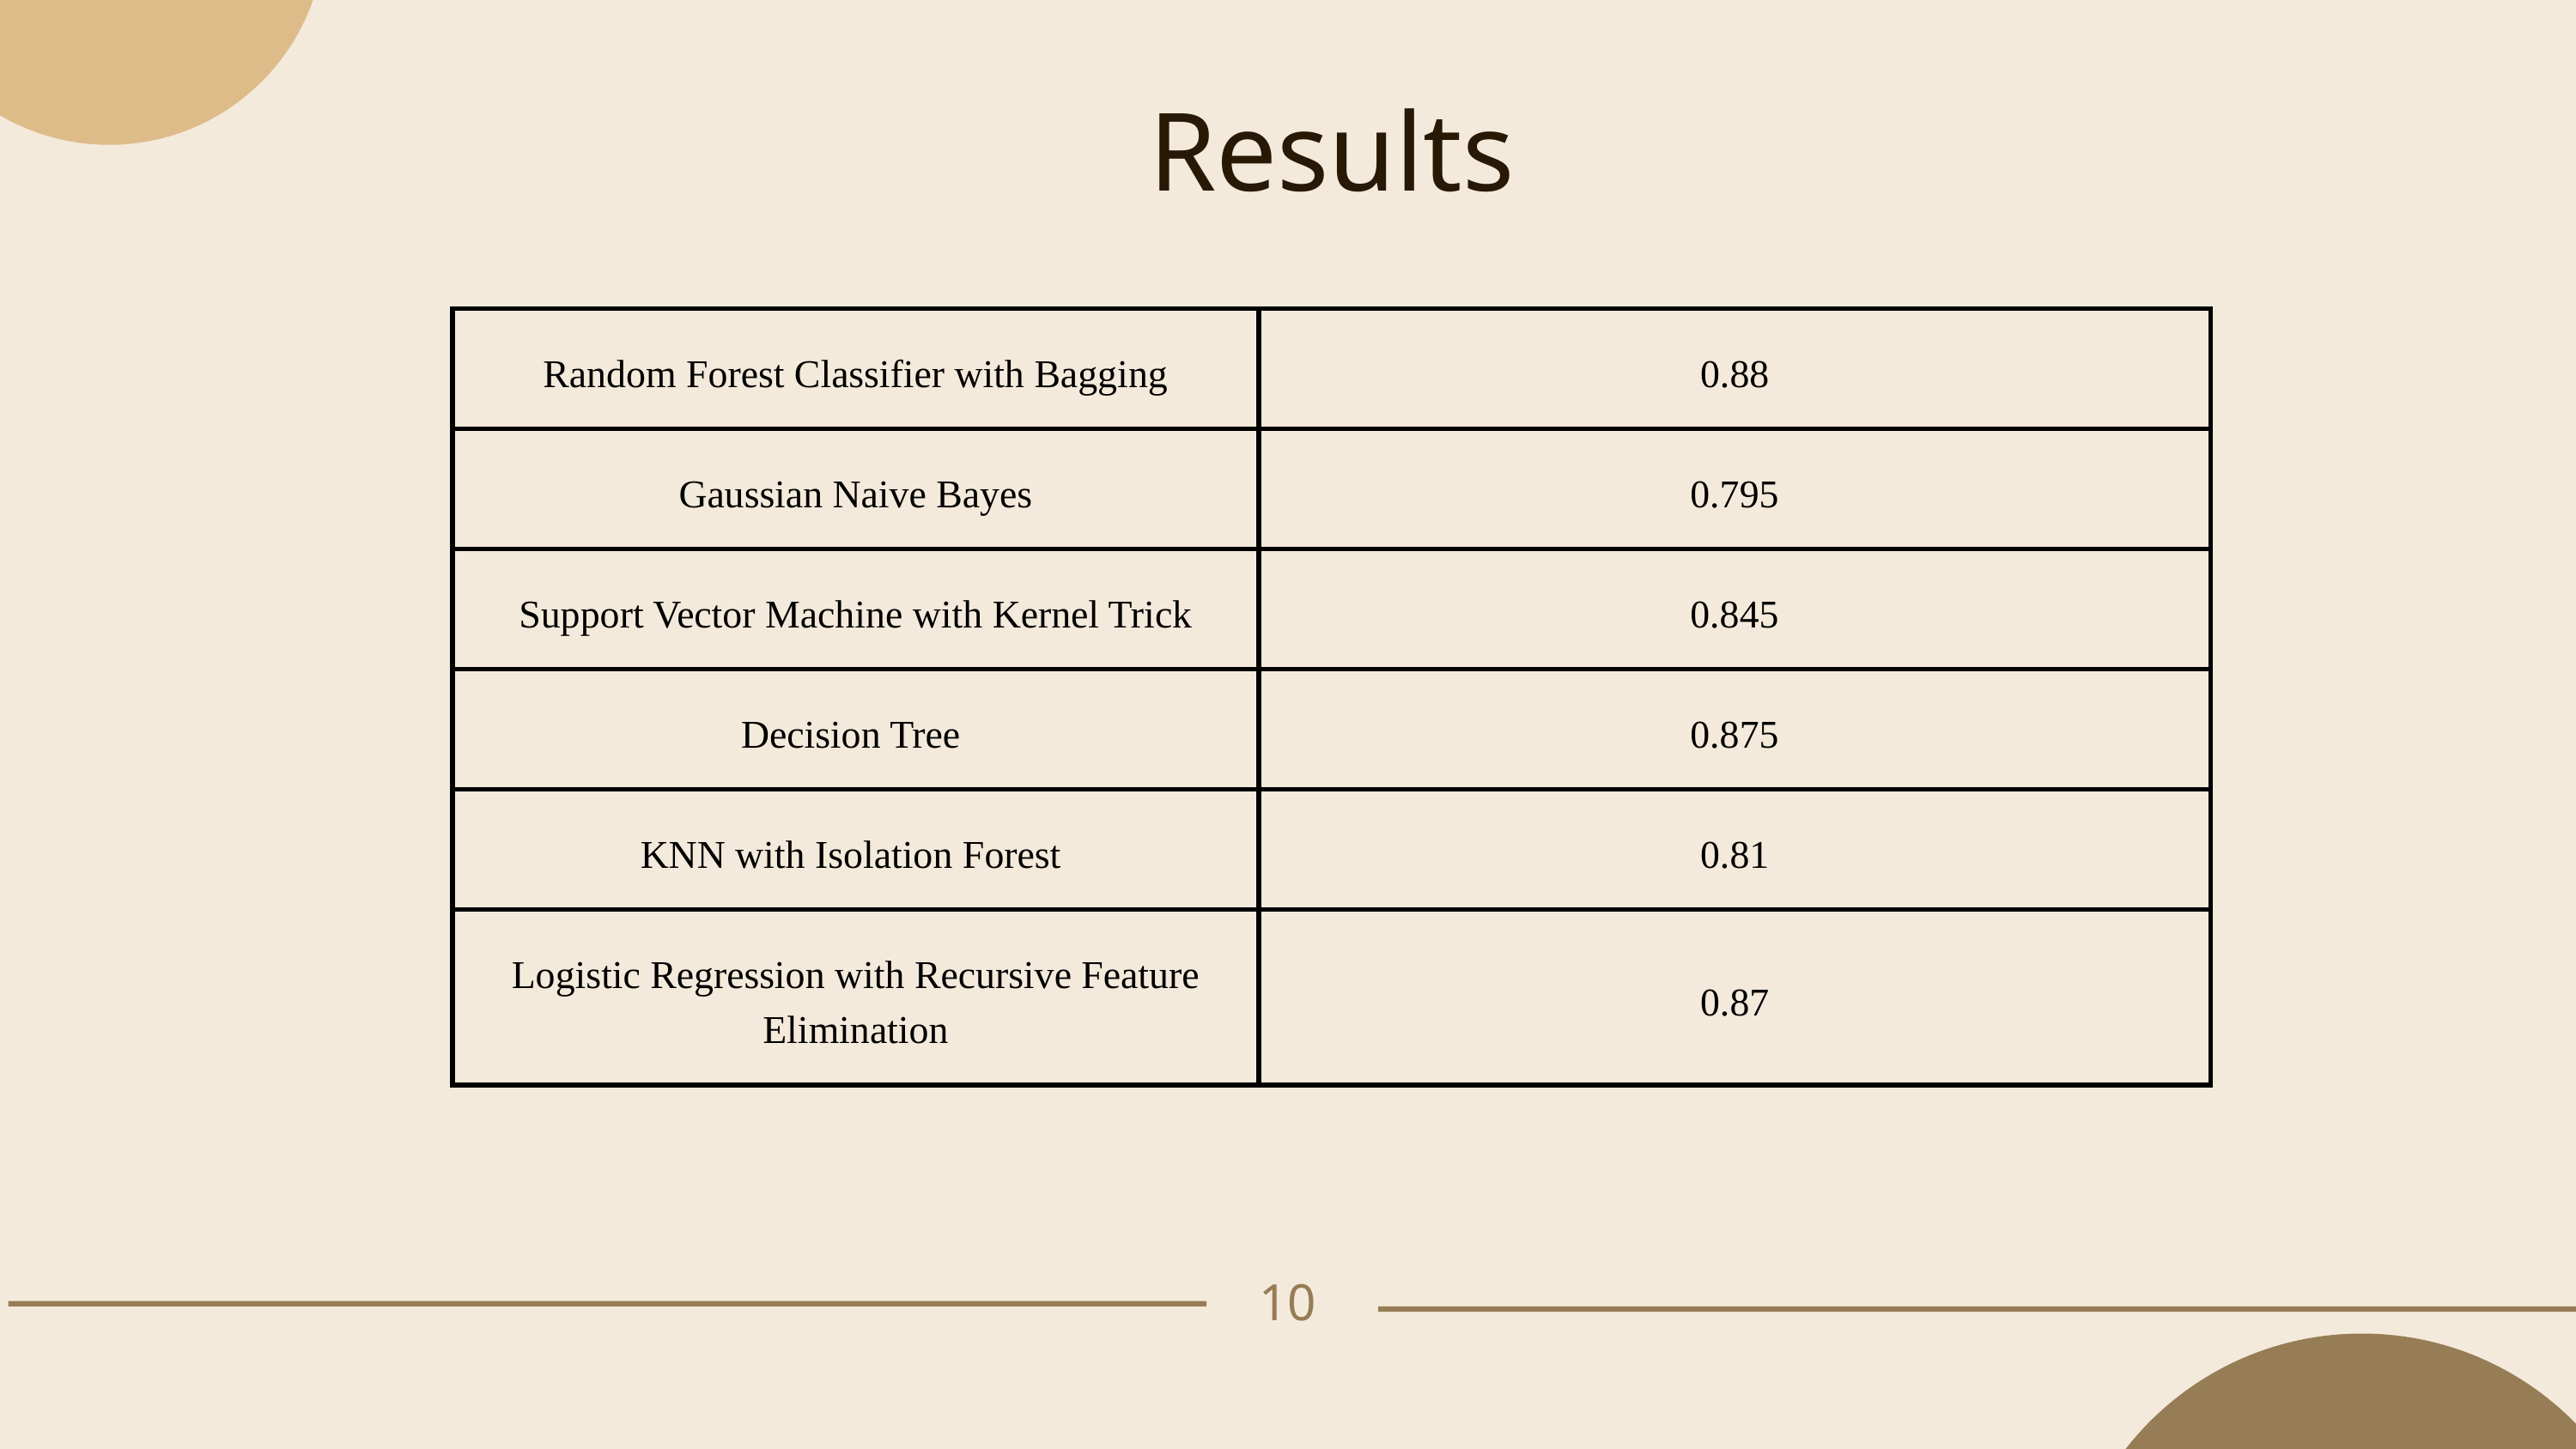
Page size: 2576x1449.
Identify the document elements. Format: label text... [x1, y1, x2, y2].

table_header 0.88 [1261, 311, 2208, 427]
table_header Random Forest Classifier with Bagging [455, 311, 1256, 427]
table_cell Logistic Regression with Recursive Feature Elimination [455, 912, 1256, 1082]
text_box Results [769, 82, 1894, 214]
table_cell Support Vector Machine with Kernel Trick [455, 551, 1256, 667]
text_box 10 [822, 1280, 1754, 1331]
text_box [2062, 1333, 2576, 1449]
table_cell 0.845 [1261, 551, 2208, 667]
table_cell 0.875 [1261, 671, 2208, 787]
table_cell 0.87 [1261, 912, 2208, 1082]
table_cell 0.795 [1261, 431, 2208, 547]
table_cell Decision Tree [455, 671, 1256, 787]
table_cell Gaussian Naive Bayes [455, 431, 1256, 547]
table_cell KNN with Isolation Forest [455, 791, 1256, 907]
table_cell 0.81 [1261, 791, 2208, 907]
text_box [0, 0, 325, 145]
